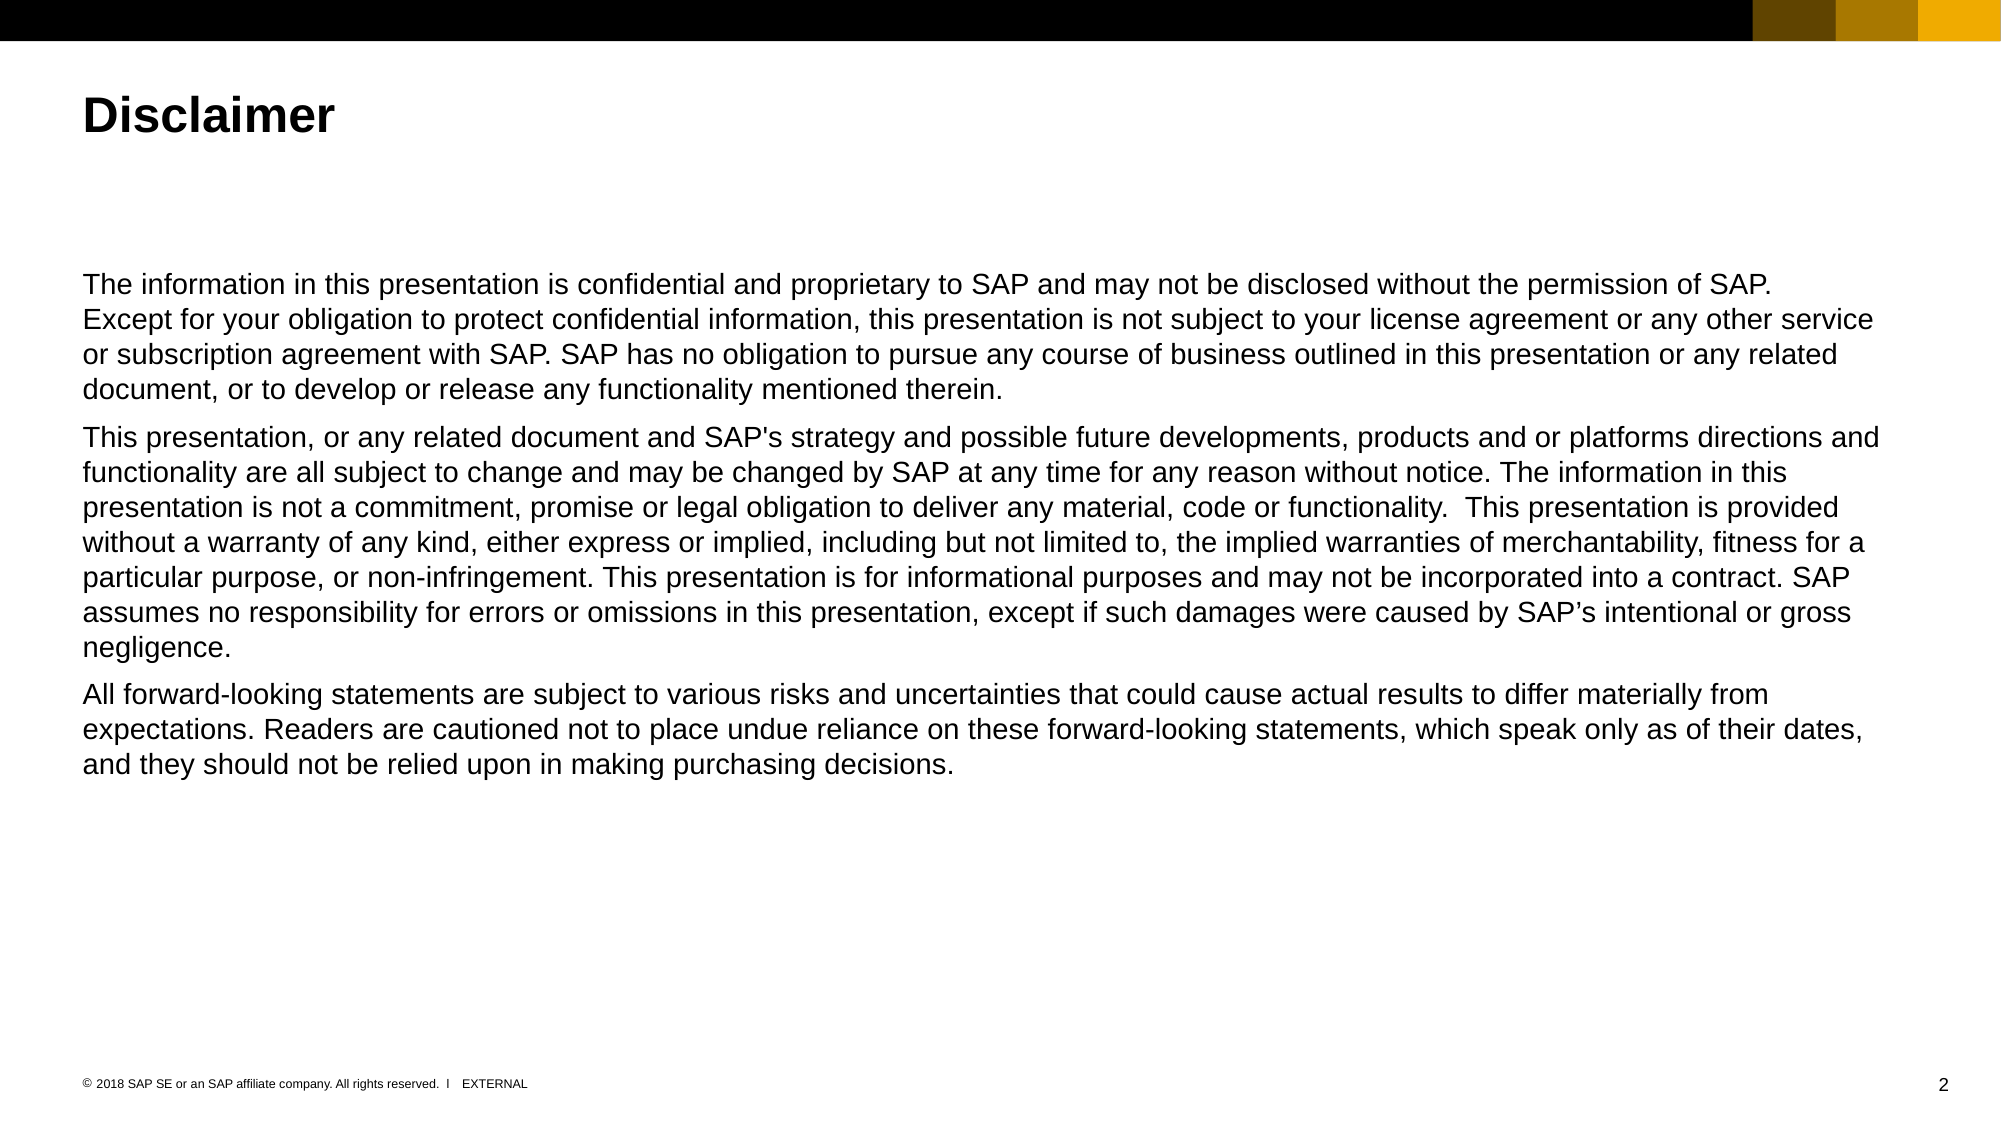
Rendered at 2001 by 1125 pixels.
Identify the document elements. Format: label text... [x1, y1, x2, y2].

title Disclaimer [82, 82, 1918, 144]
list The information in this presentation is confidential and proprietary to SAP and may not be disclosed without the permission of SAP. Except for your obligation to protect confidential information, this presentation is not subject to your license agreement or any other service or subscription agreement with SAP. SAP has no obligation to pursue any course of business outlined in this presentation or any related document, or to develop or release any functionality mentioned therein. This presentation, or any related document and SAP's strategy and possible future developments, products and or platforms directions and functionality are all subject to change and may be changed by SAP at any time for any reason without notice. The information in this presentation is not a commitment, promise or legal obligation to deliver any material, code or functionality. This presentation is provided without a warranty of any kind, either express or implied, including but not limited to, the implied warranties of merchantability, fitness for a particular purpose, or non-infringement. This presentation is for informational purposes and may not be incorporated into a contract. SAP assumes no responsibility for errors or omissions in this presentation, except if such damages were caused by SAP’s intentional or gross negligence. All forward-looking statements are subject to various risks and uncertainties that could cause actual results to differ materially from expectations. Readers are cautioned not to place undue reliance on these forward-looking statements, which speak only as of their dates, and they should not be relied upon in making purchasing decisions. [82, 265, 1918, 960]
